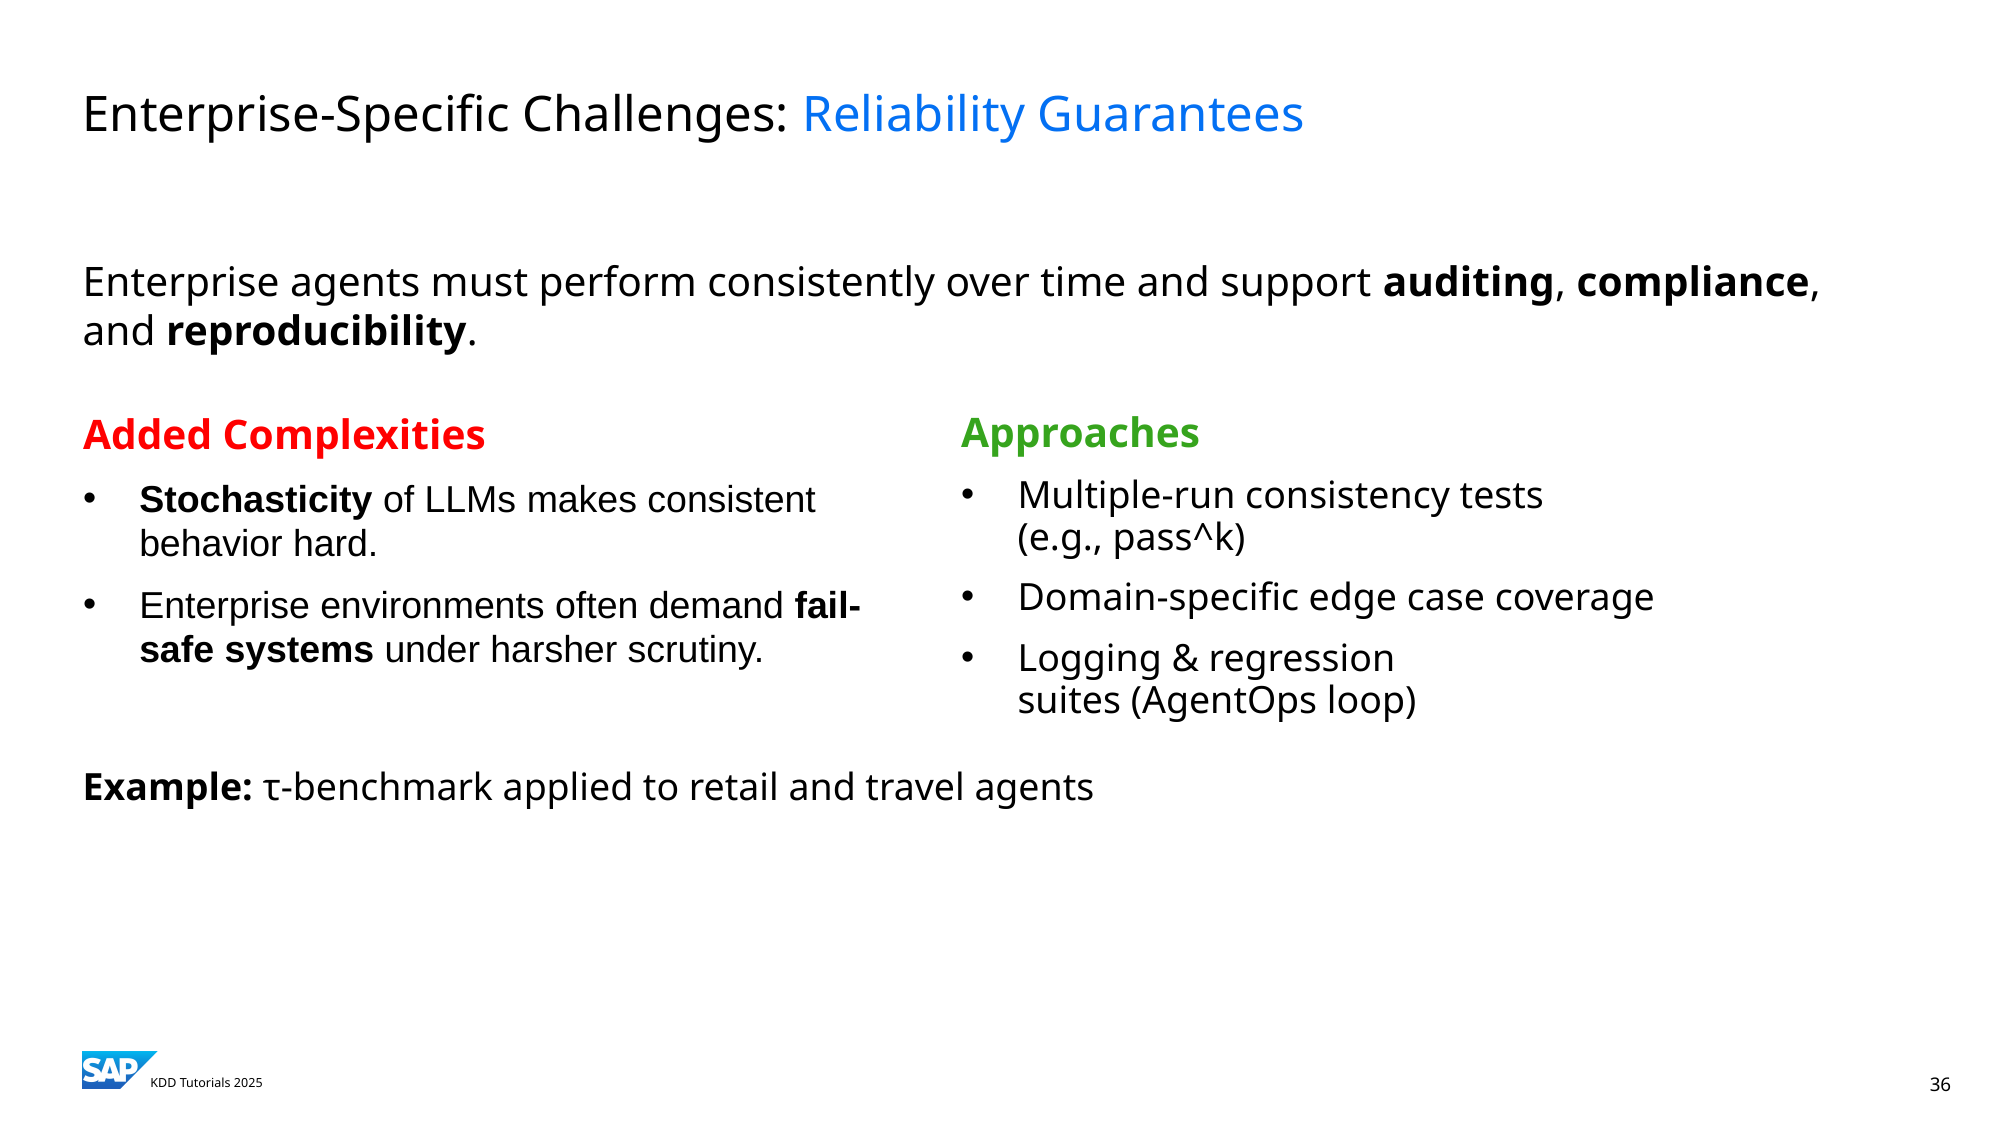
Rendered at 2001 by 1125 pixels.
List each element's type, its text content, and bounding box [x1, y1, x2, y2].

list Enterprise agents must perform consistently over time and support auditing, compliance, and reproducibility. Example: τ-benchmark applied to retail and travel agents [82, 255, 1918, 1041]
text_box Approaches​​ Multiple-run consistency tests (e.g., pass^k) ​​ Domain-specific edge case coverage ​​ Logging & regression suites (AgentOps loop) [961, 410, 1774, 721]
picture [82, 1053, 158, 1089]
title Enterprise-Specific Challenges: Reliability Guarantees [82, 82, 1918, 144]
text_box Added Complexities​ Stochasticity of LLMs makes consistent behavior hard.​ Enterprise environments often demand fail-safe systems under harsher scrutiny.​ ​ [83, 410, 875, 800]
